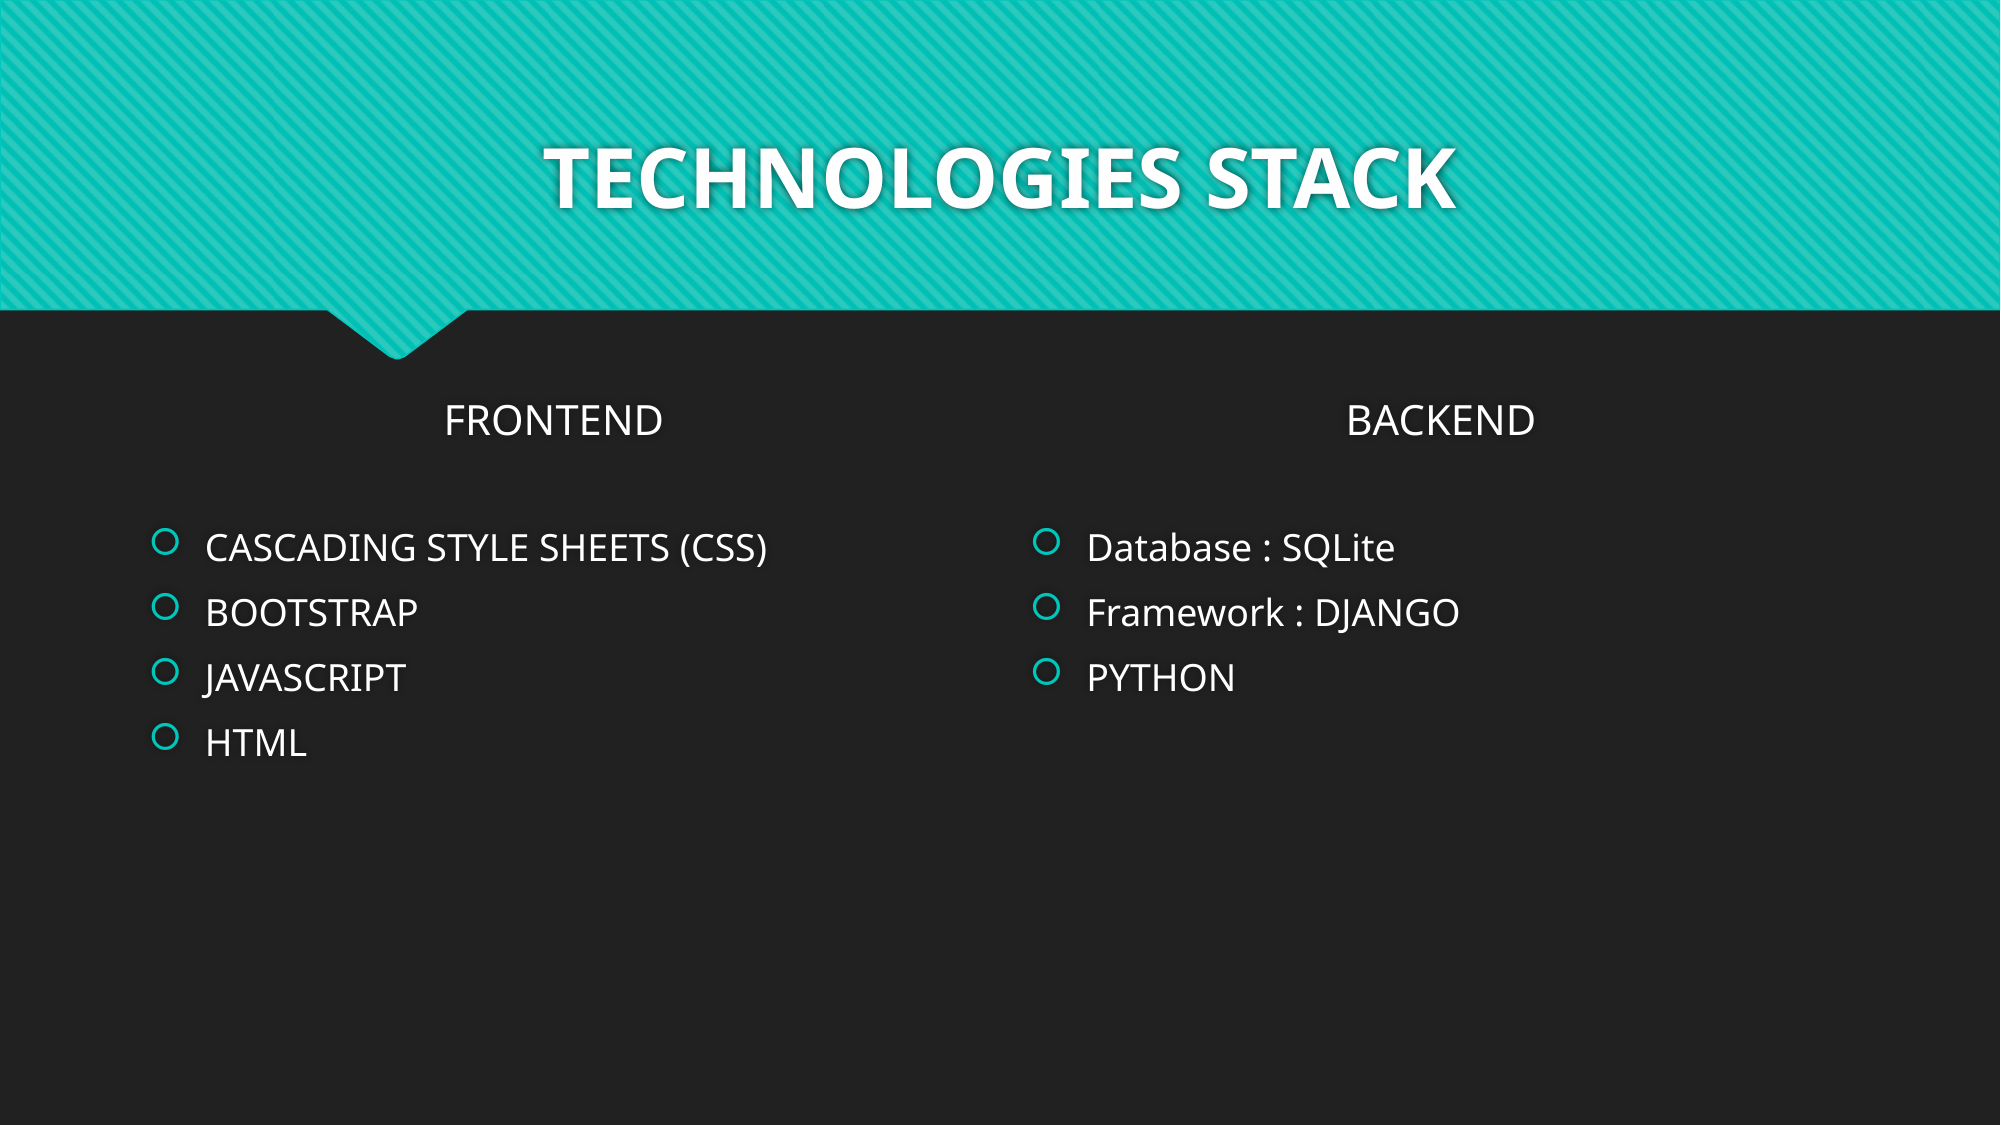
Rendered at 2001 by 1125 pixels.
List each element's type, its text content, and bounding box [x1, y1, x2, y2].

list CASCADING STYLE SHEETS (CSS) BOOTSTRAP JAVASCRIPT HTML [133, 451, 985, 962]
list FRONTEND [133, 356, 985, 445]
list Database : SQLite Framework : DJANGO PYTHON [1014, 451, 1868, 962]
title TECHNOLOGIES STACK [132, 73, 1868, 233]
list BACKEND [1014, 356, 1868, 445]
